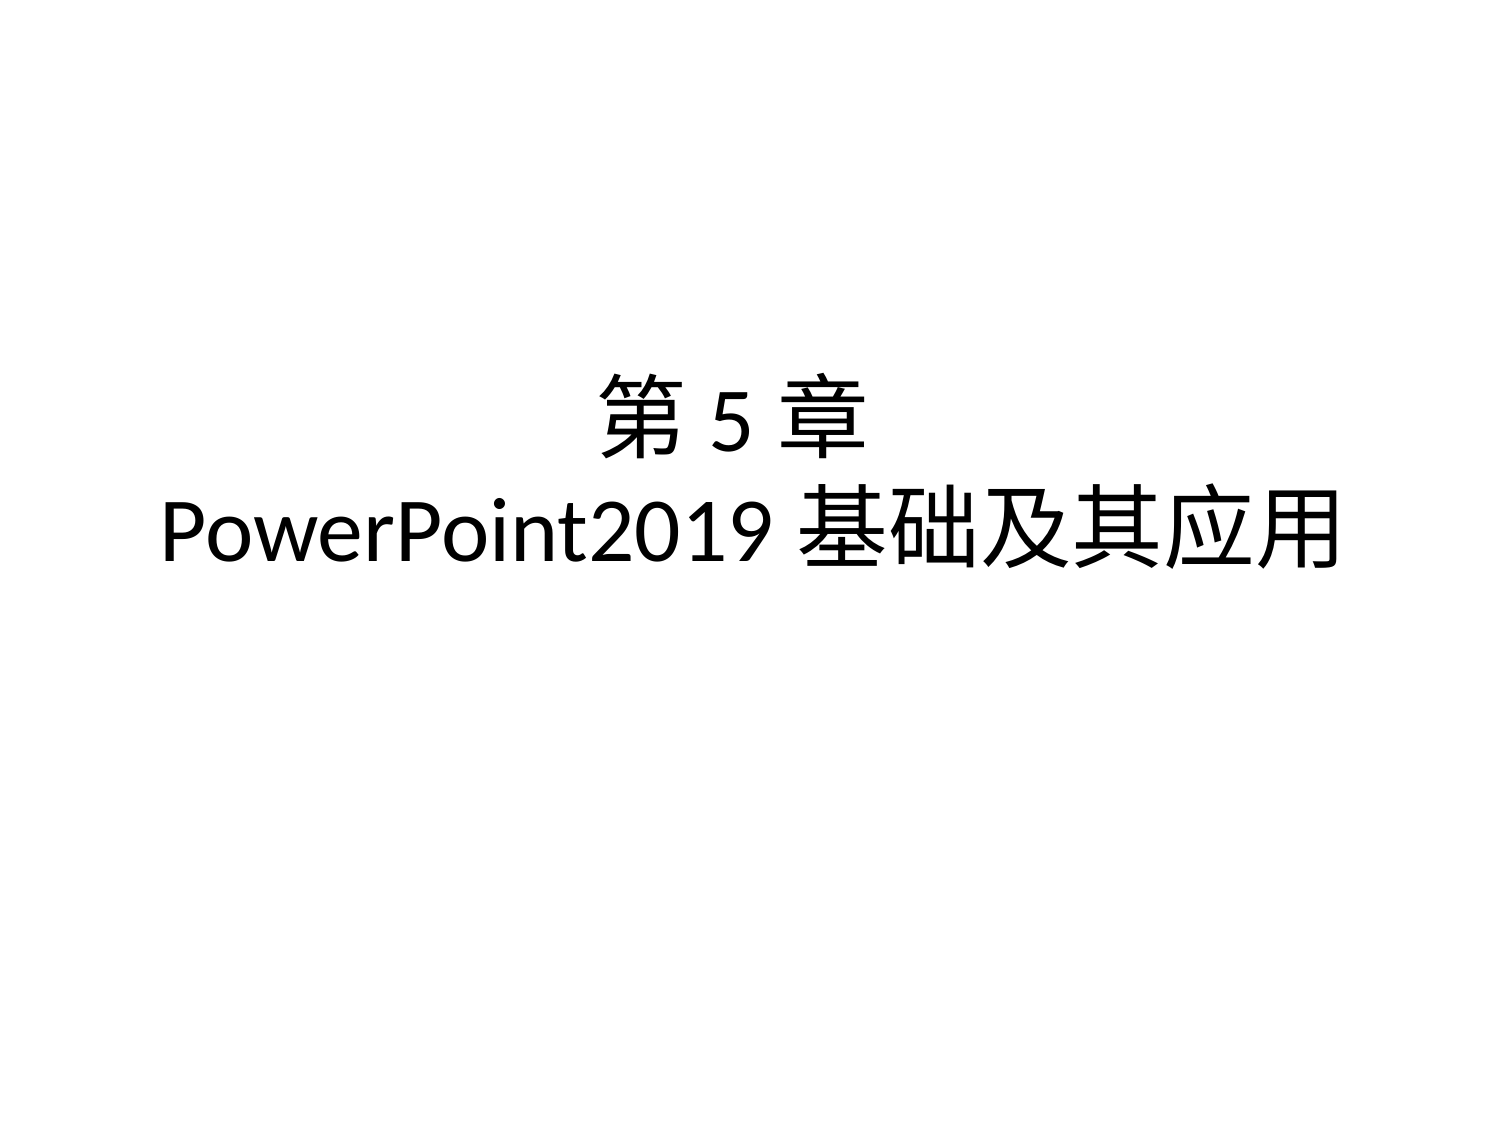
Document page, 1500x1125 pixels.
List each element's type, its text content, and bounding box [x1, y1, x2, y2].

title 第5章 PowerPoint2019基础及其应用 [88, 349, 1376, 591]
